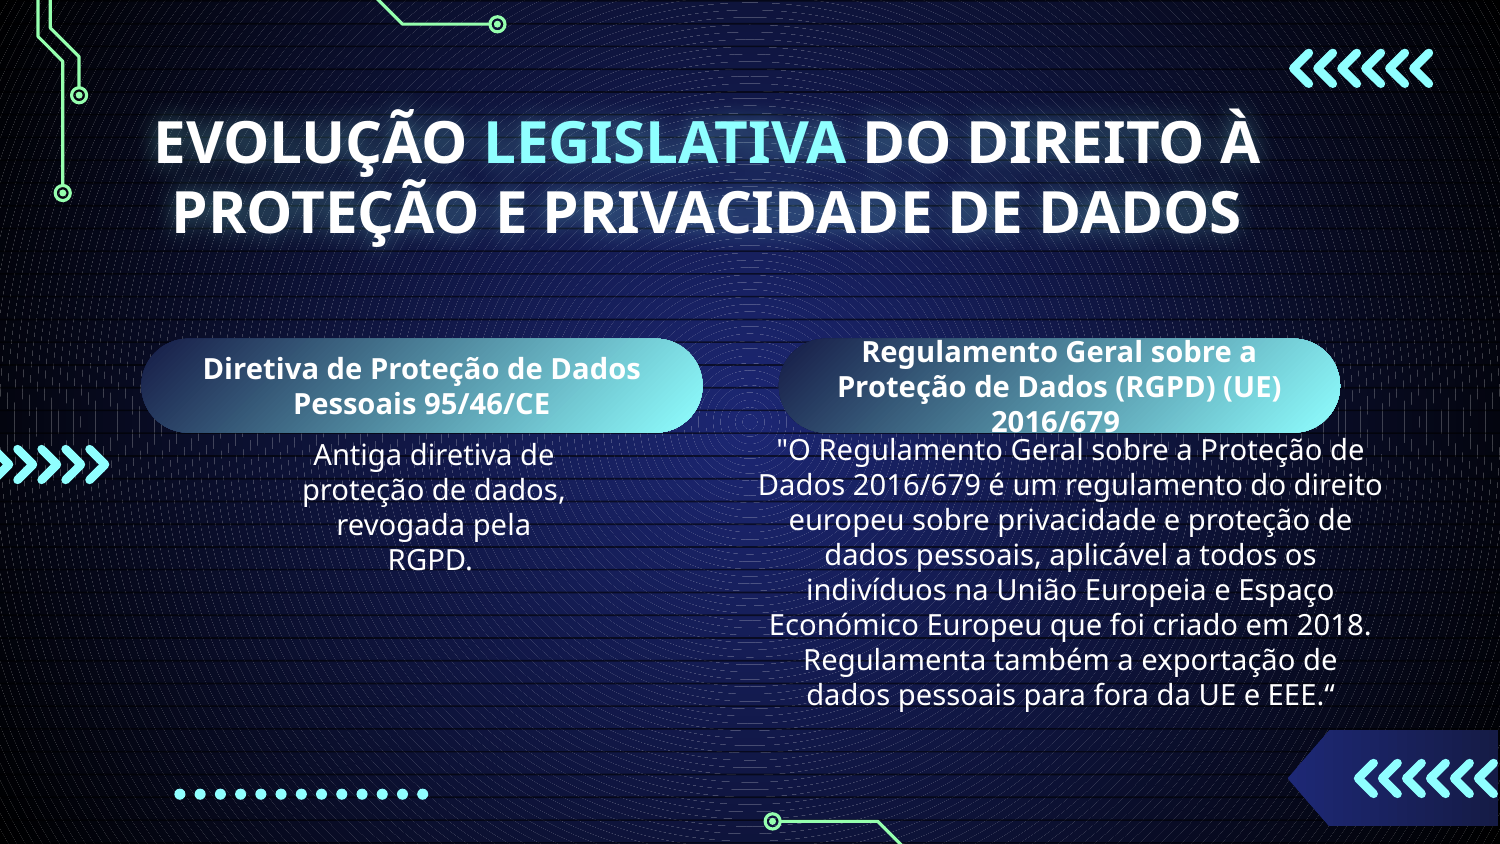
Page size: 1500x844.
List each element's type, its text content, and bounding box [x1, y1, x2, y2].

text_box Regulamento Geral sobre a Proteção de Dados (RGPD) (UE) 2016/679 [778, 338, 1341, 427]
text_box "O Regulamento Geral sobre a Proteção de Dados 2016/679 é um regulamento do direito europeu sobre privacidade e proteção de dados pessoais, aplicável a todos os indivíduos na União Europeia e Espaço Económico Europeu que foi criado em 2018. Regulamenta também a exportação de dados pessoais para fora da UE e EEE.“ [742, 427, 1399, 716]
subtitle Antiga diretiva de proteção de dados, revogada pela RGPD. [286, 441, 582, 572]
text_box Diretiva de Proteção de Dados Pessoais 95/46/CE [141, 338, 703, 433]
title EVOLUÇÃO LEGISLATIVA DO DIREITO À PROTEÇÃO E PRIVACIDADE DE DADOS [74, 128, 1341, 223]
